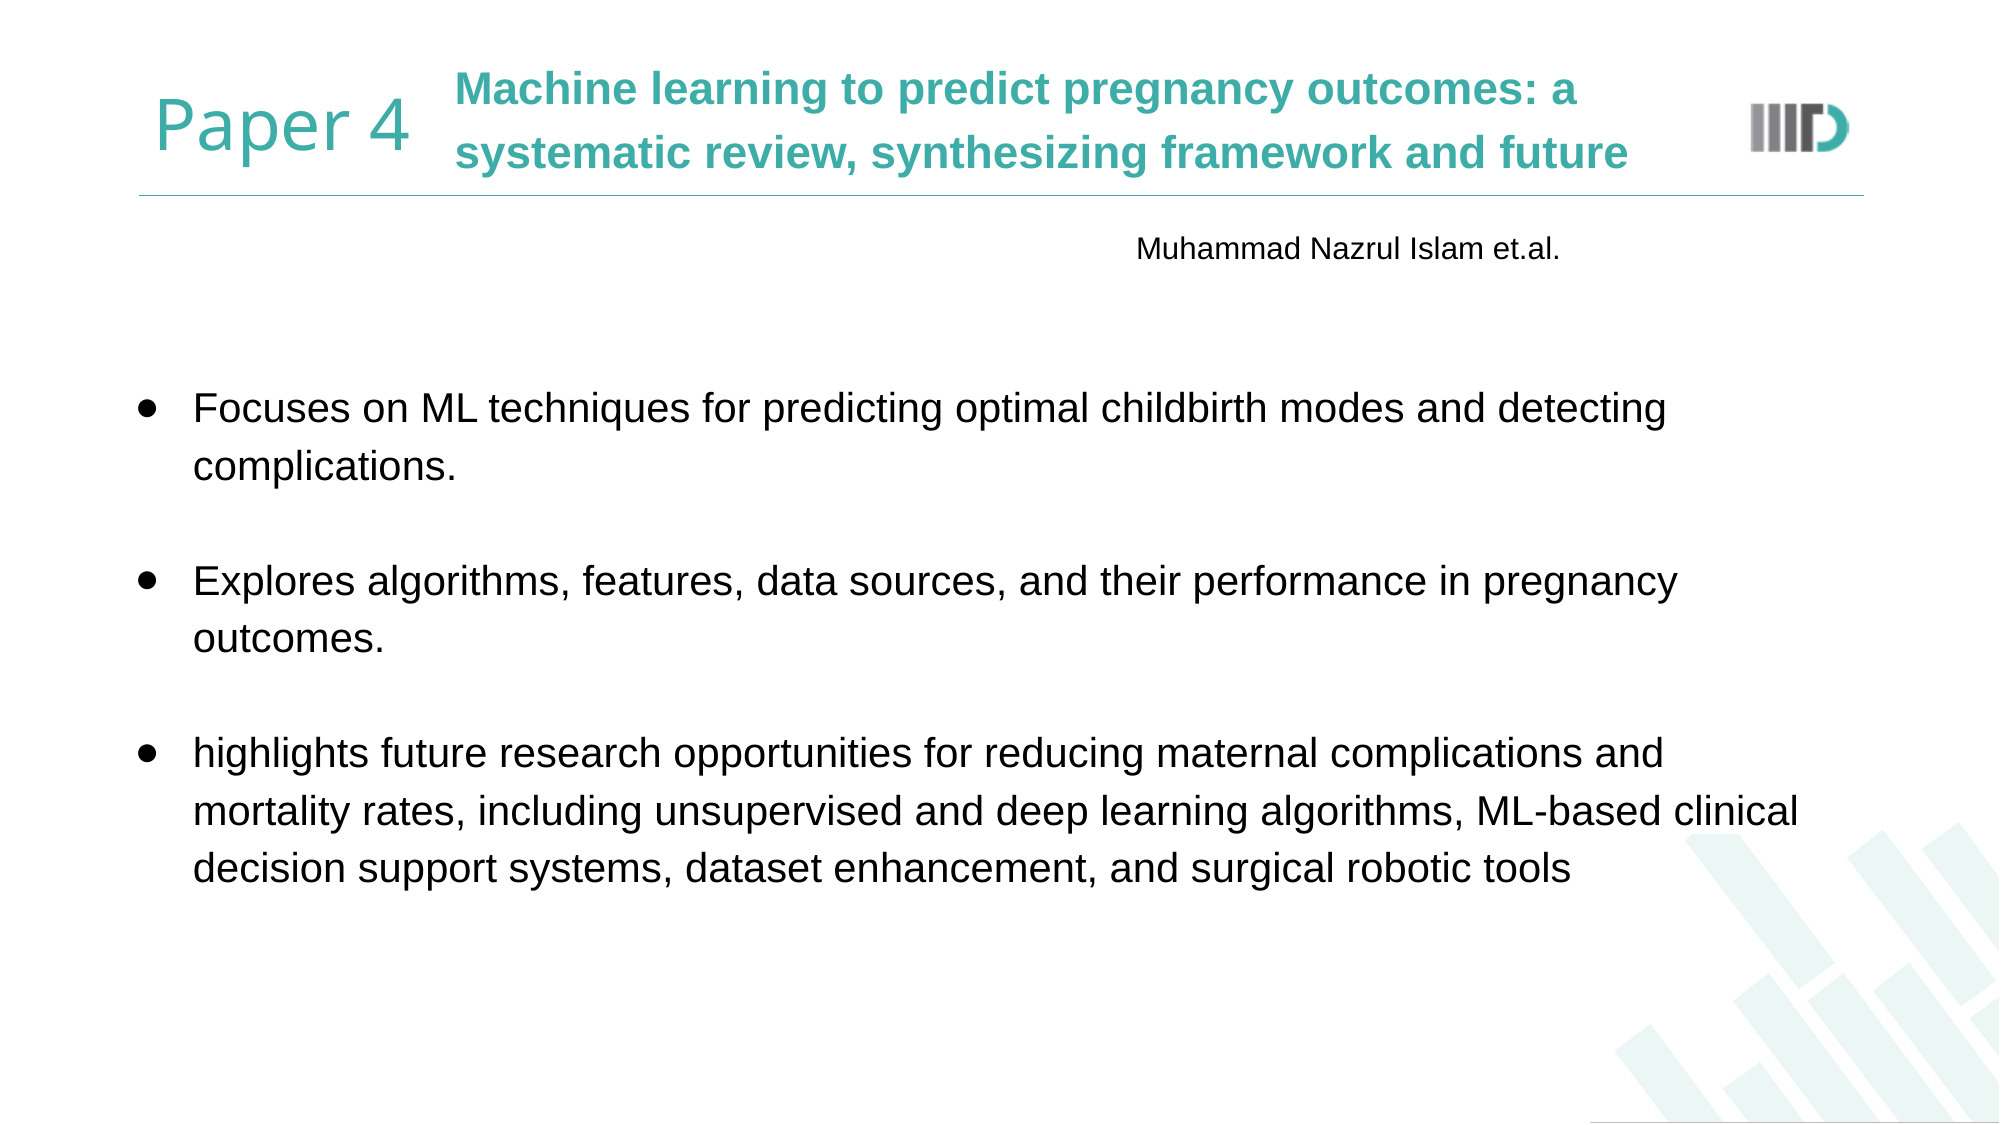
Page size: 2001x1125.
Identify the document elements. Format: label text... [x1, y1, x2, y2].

list Focuses on ML techniques for predicting optimal childbirth modes and detecting complications. Explores algorithms, features, data sources, and their performance in pregnancy outcomes. highlights future research opportunities for reducing maternal complications and mortality rates, including unsupervised and deep learning algorithms, ML-based clinical decision support systems, dataset enhancement, and surgical robotic tools [102, 365, 1828, 1125]
text_box Machine learning to predict pregnancy outcomes: a systematic review, synthesizing framework and future [439, 28, 1722, 196]
picture [1828, 785, 2000, 1125]
text_box Muhammad Nazrul Islam et.al. [1121, 207, 2000, 312]
picture [1732, 91, 1864, 165]
title Paper 4 [138, 60, 439, 196]
